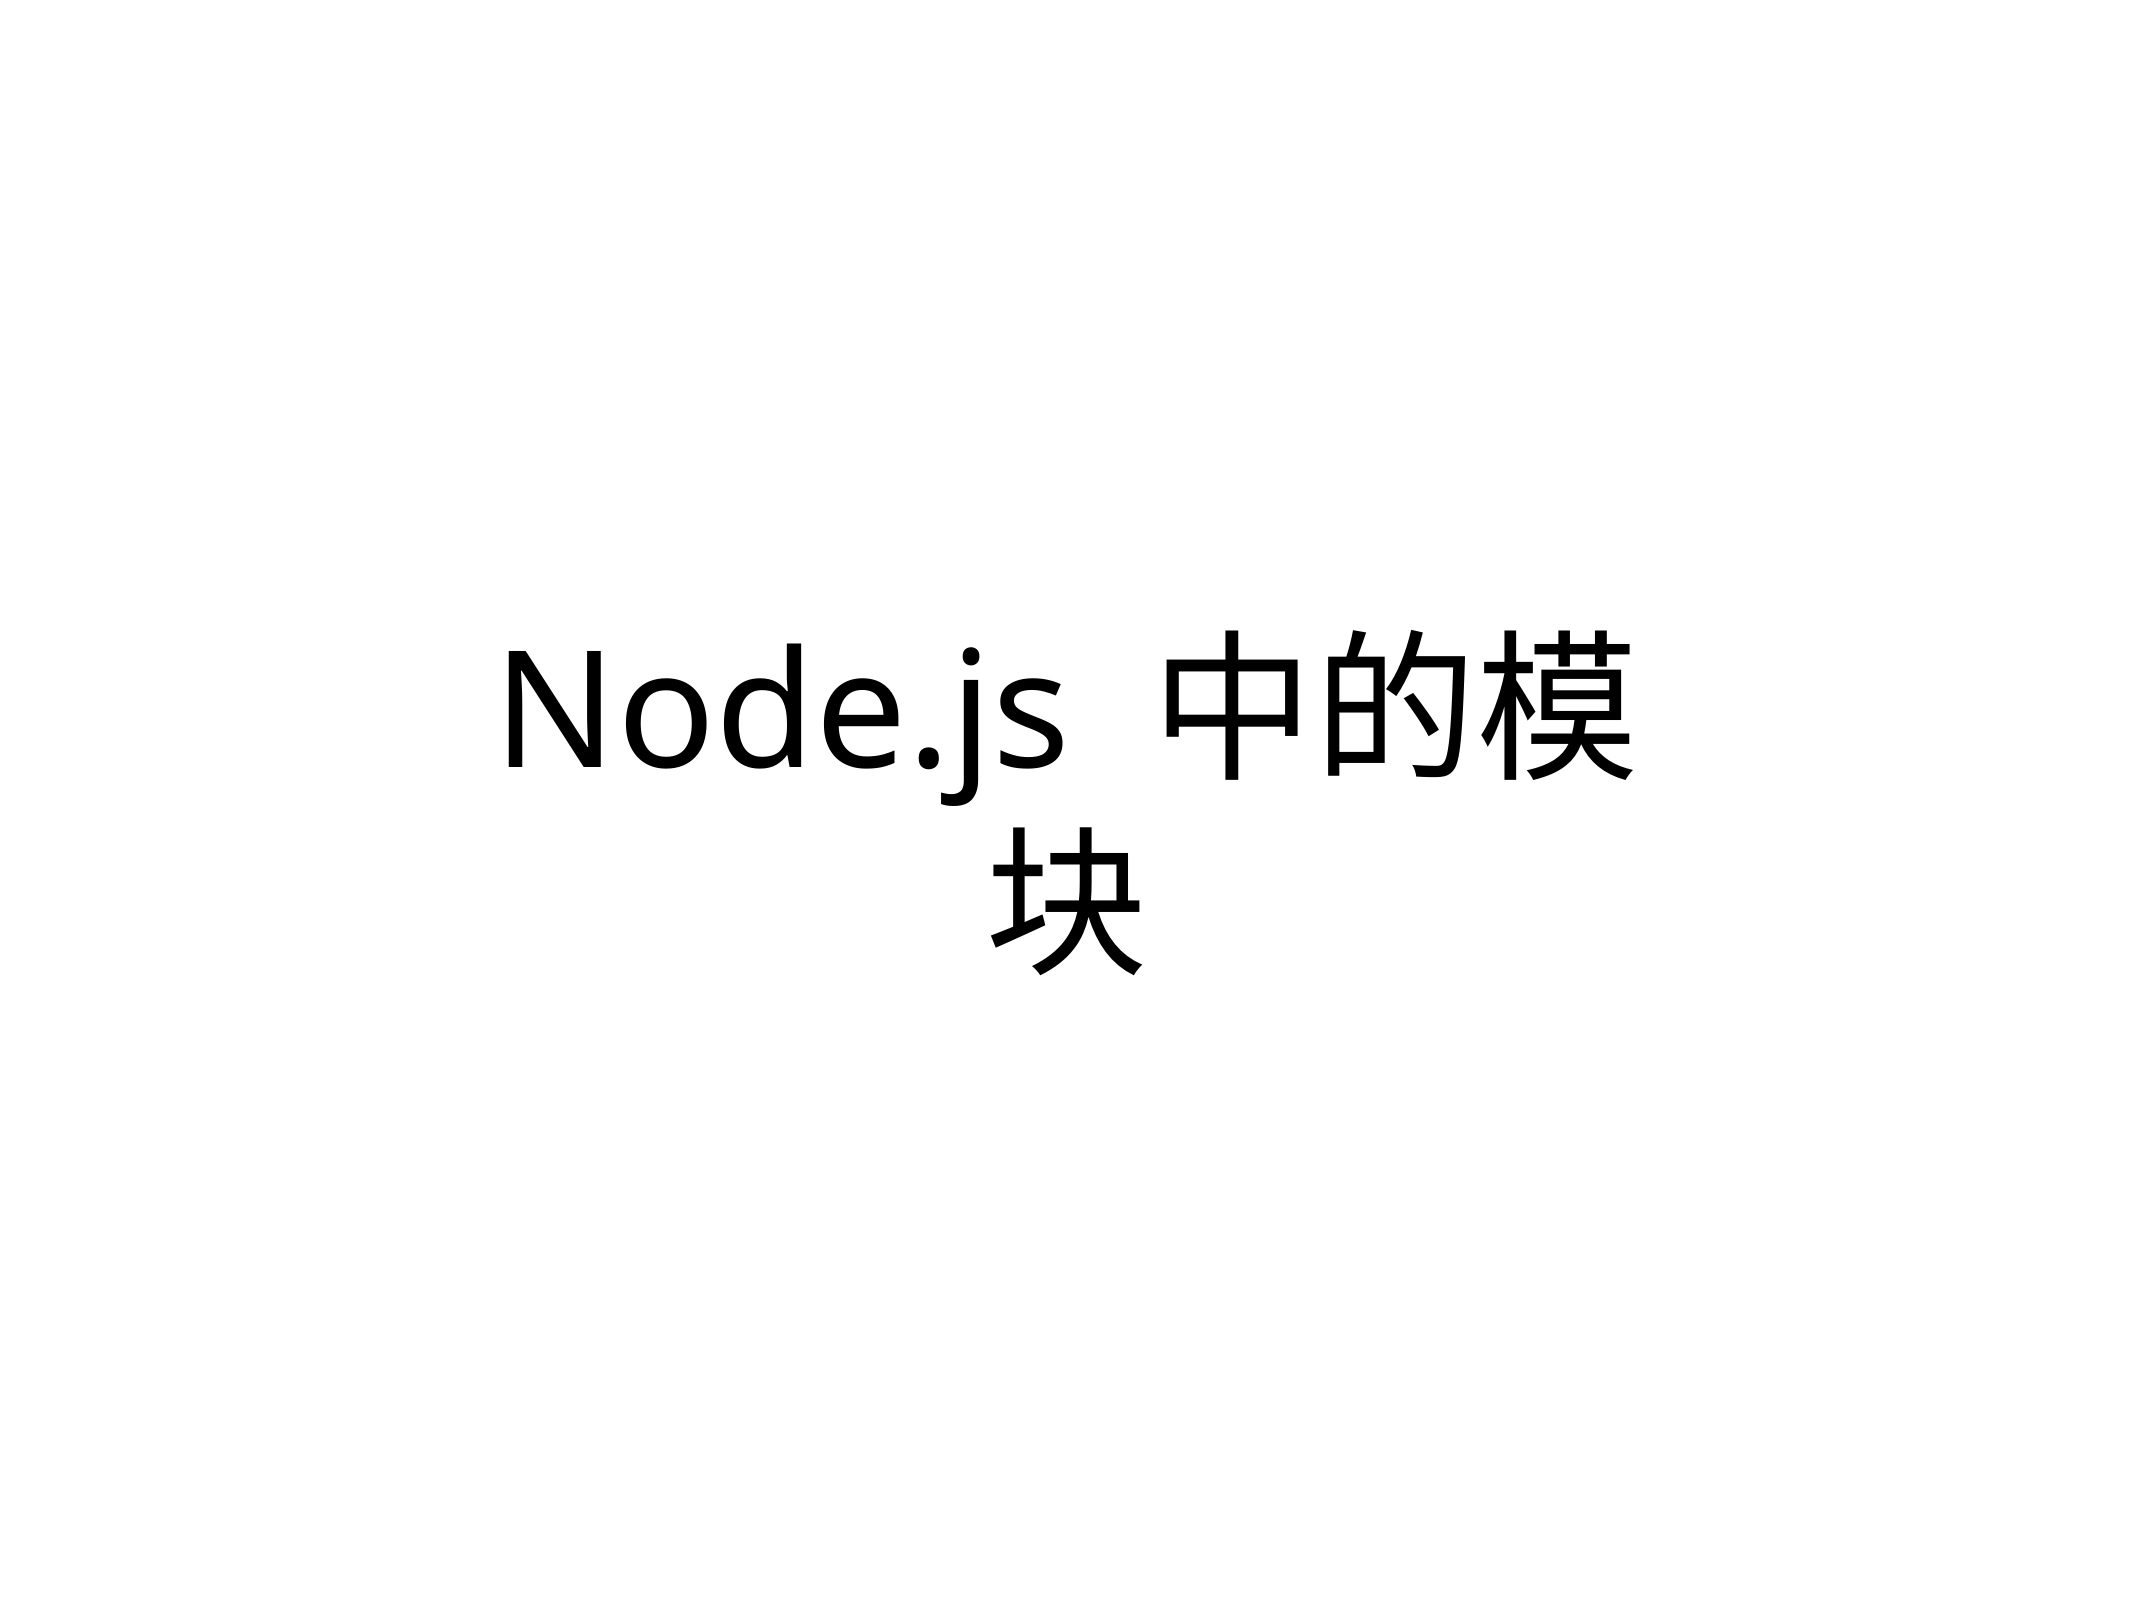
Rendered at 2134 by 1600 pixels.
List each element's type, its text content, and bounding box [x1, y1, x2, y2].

title Node.js 中的模块 [422, 596, 1711, 1004]
